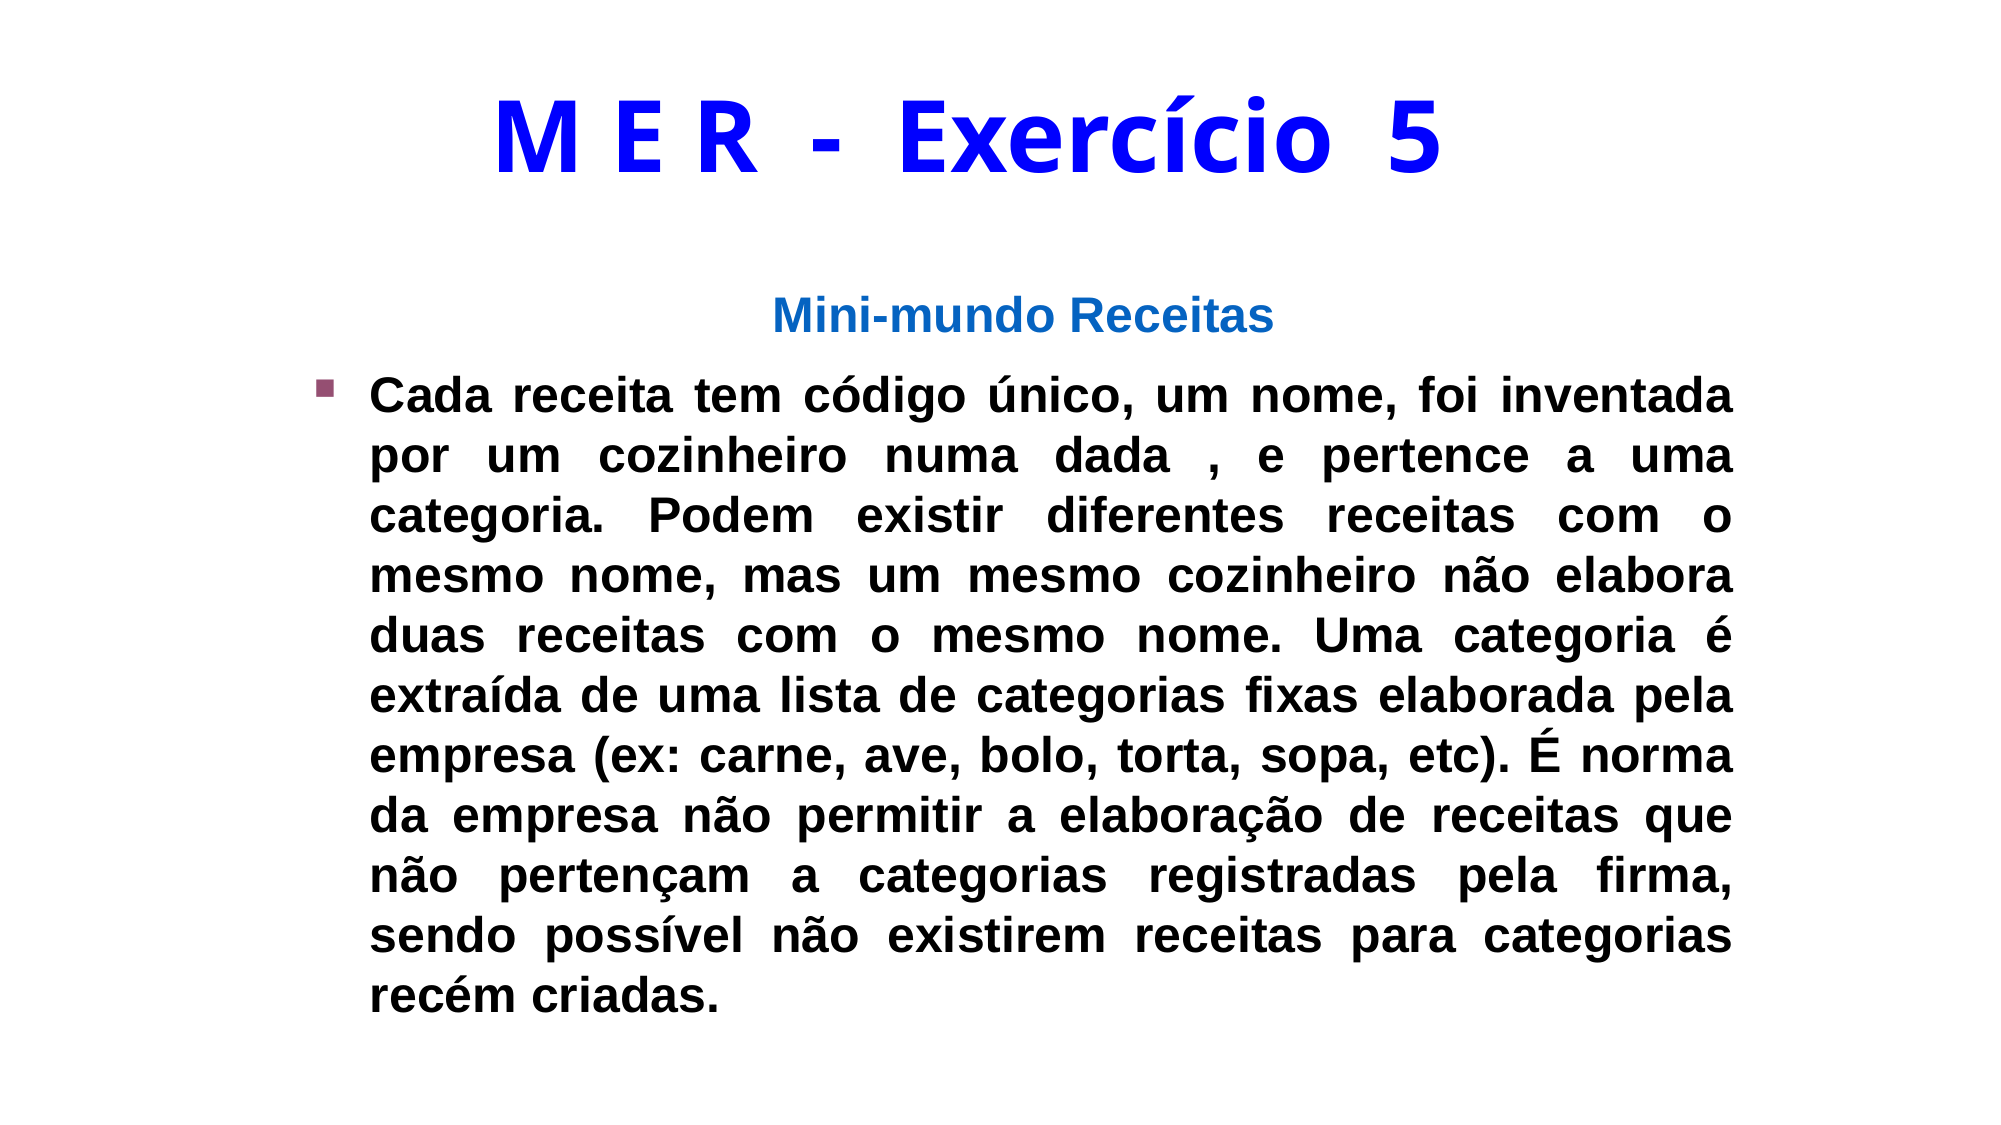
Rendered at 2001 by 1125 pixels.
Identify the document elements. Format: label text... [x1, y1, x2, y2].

text_box M E R - Exercício 5 [286, 12, 1649, 200]
text_box Mini-mundo Receitas Cada receita tem código único, um nome, foi inventada por um cozinheiro numa dada , e pertence a uma categoria. Podem existir diferentes receitas com o mesmo nome, mas um mesmo cozinheiro não elabora duas receitas com o mesmo nome. Uma categoria é extraída de uma lista de categorias fixas elaborada pela empresa (ex: carne, ave, bolo, torta, sopa, etc). É norma da empresa não permitir a elaboração de receitas que não pertençam a categorias registradas pela firma, sendo possível não existirem receitas para categorias recém criadas. [298, 274, 1749, 950]
